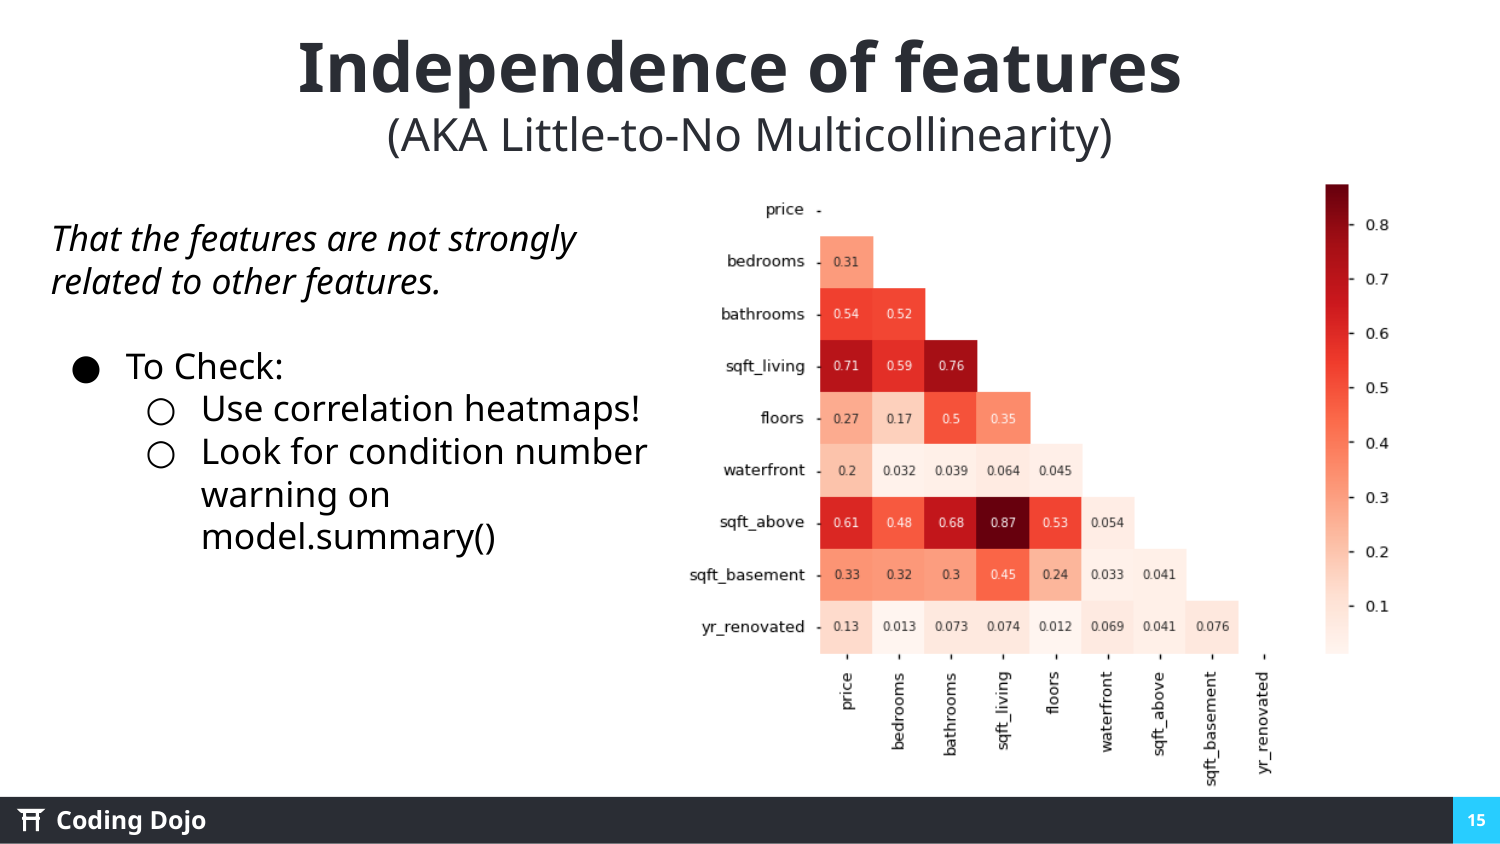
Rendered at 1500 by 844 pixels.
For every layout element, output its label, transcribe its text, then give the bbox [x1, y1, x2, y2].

list That the features are not strongly related to other features. To Check: Use correlation heatmaps! Look for condition number warning on model.summary() [35, 201, 675, 769]
picture [680, 175, 1397, 794]
title Independence of features (AKA Little-to-No Multicollinearity) [103, 21, 1397, 163]
picture [15, 804, 47, 836]
